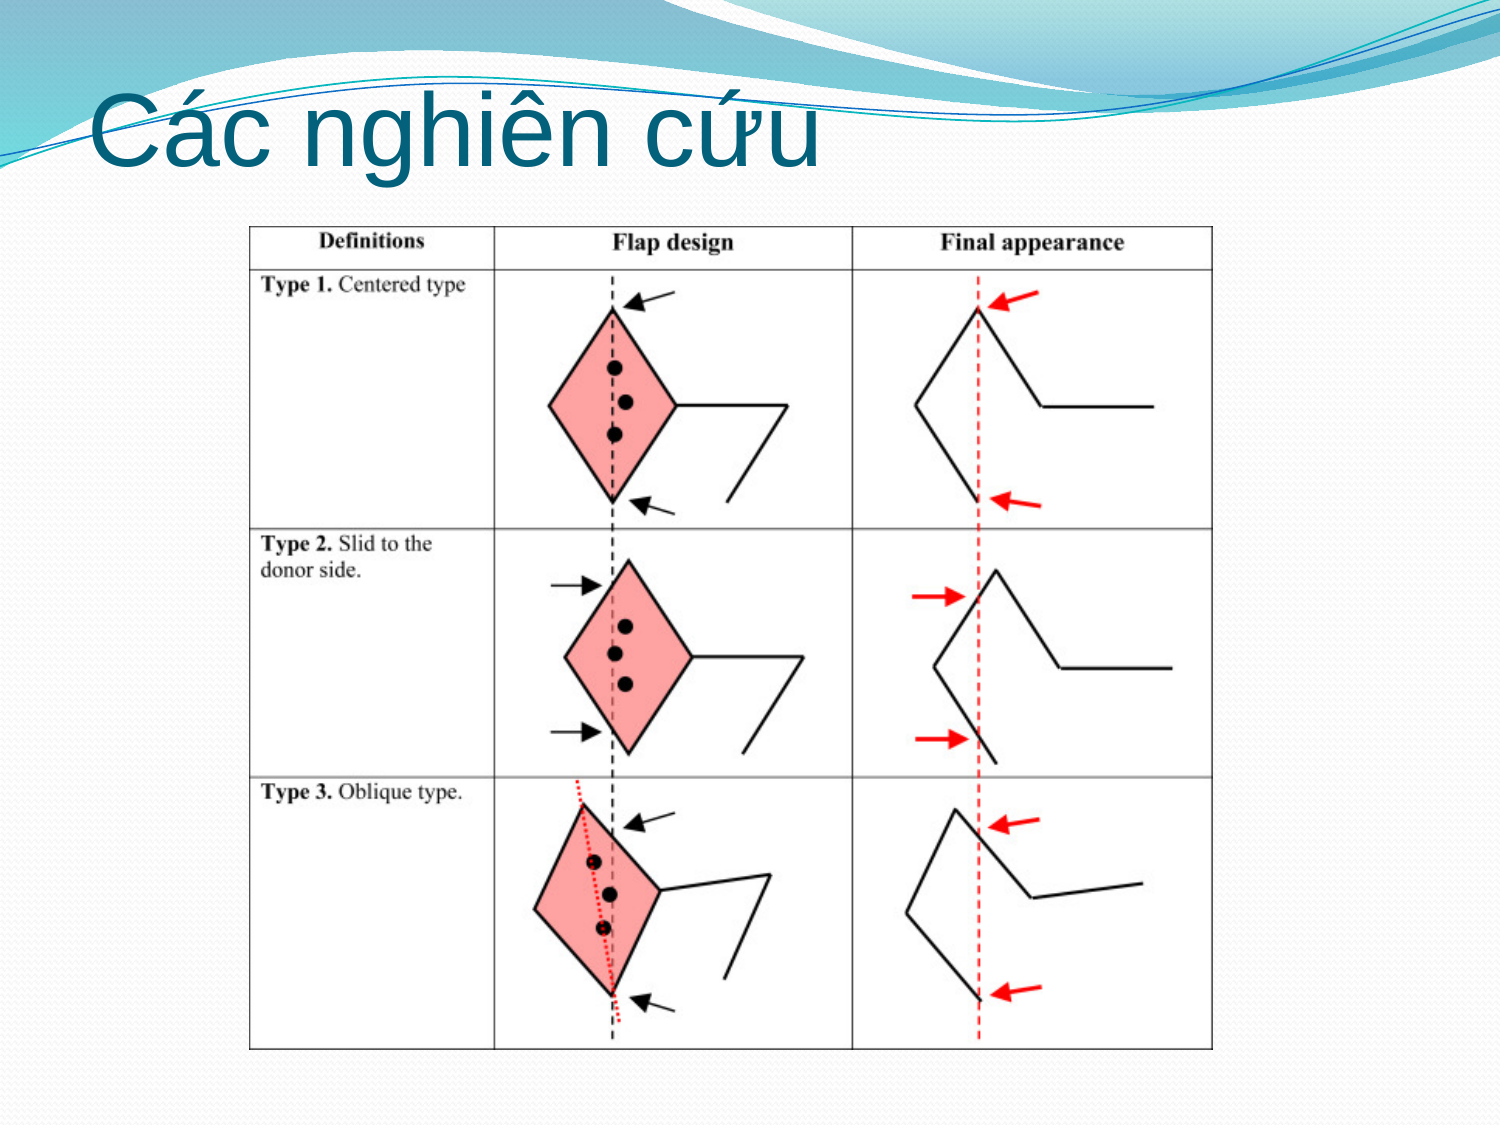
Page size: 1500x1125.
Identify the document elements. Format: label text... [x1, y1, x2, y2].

title Các nghiên cứu [87, 0, 1438, 188]
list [249, 226, 1213, 1051]
